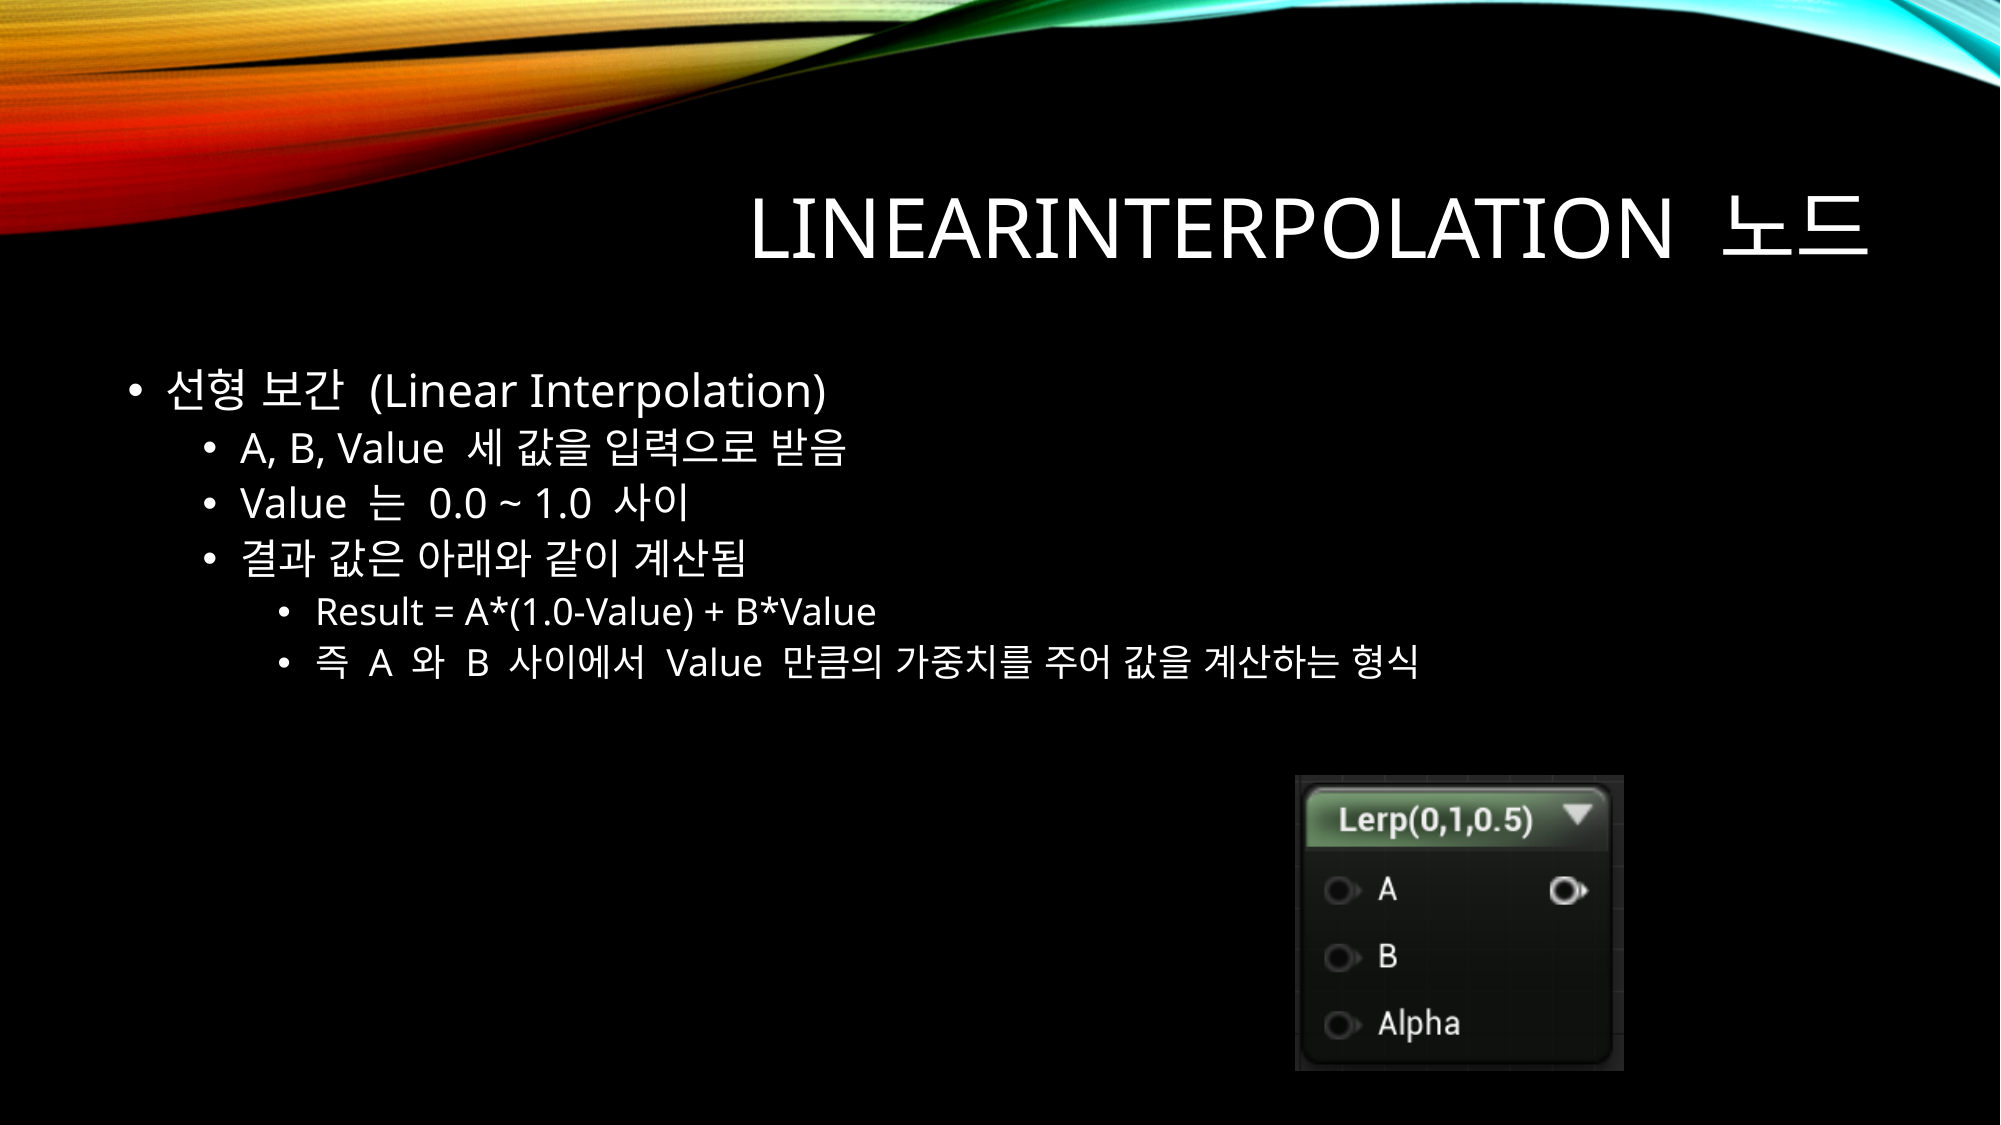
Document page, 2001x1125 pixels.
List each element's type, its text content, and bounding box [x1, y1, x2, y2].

list 선형 보간 (Linear Interpolation) A, B, Value 세 값을 입력으로 받음 Value 는 0.0 ~ 1.0 사이 결과 값은 아래와 같이 계산됨 Result = A*(1.0-Value) + B*Value 즉 A 와 B 사이에서 Value 만큼의 가중치를 주어 값을 계산하는 형식 [112, 360, 1888, 1021]
picture [0, 0, 2000, 237]
picture [1294, 774, 1624, 1071]
title LinearInterpolation 노드 [474, 125, 1888, 338]
